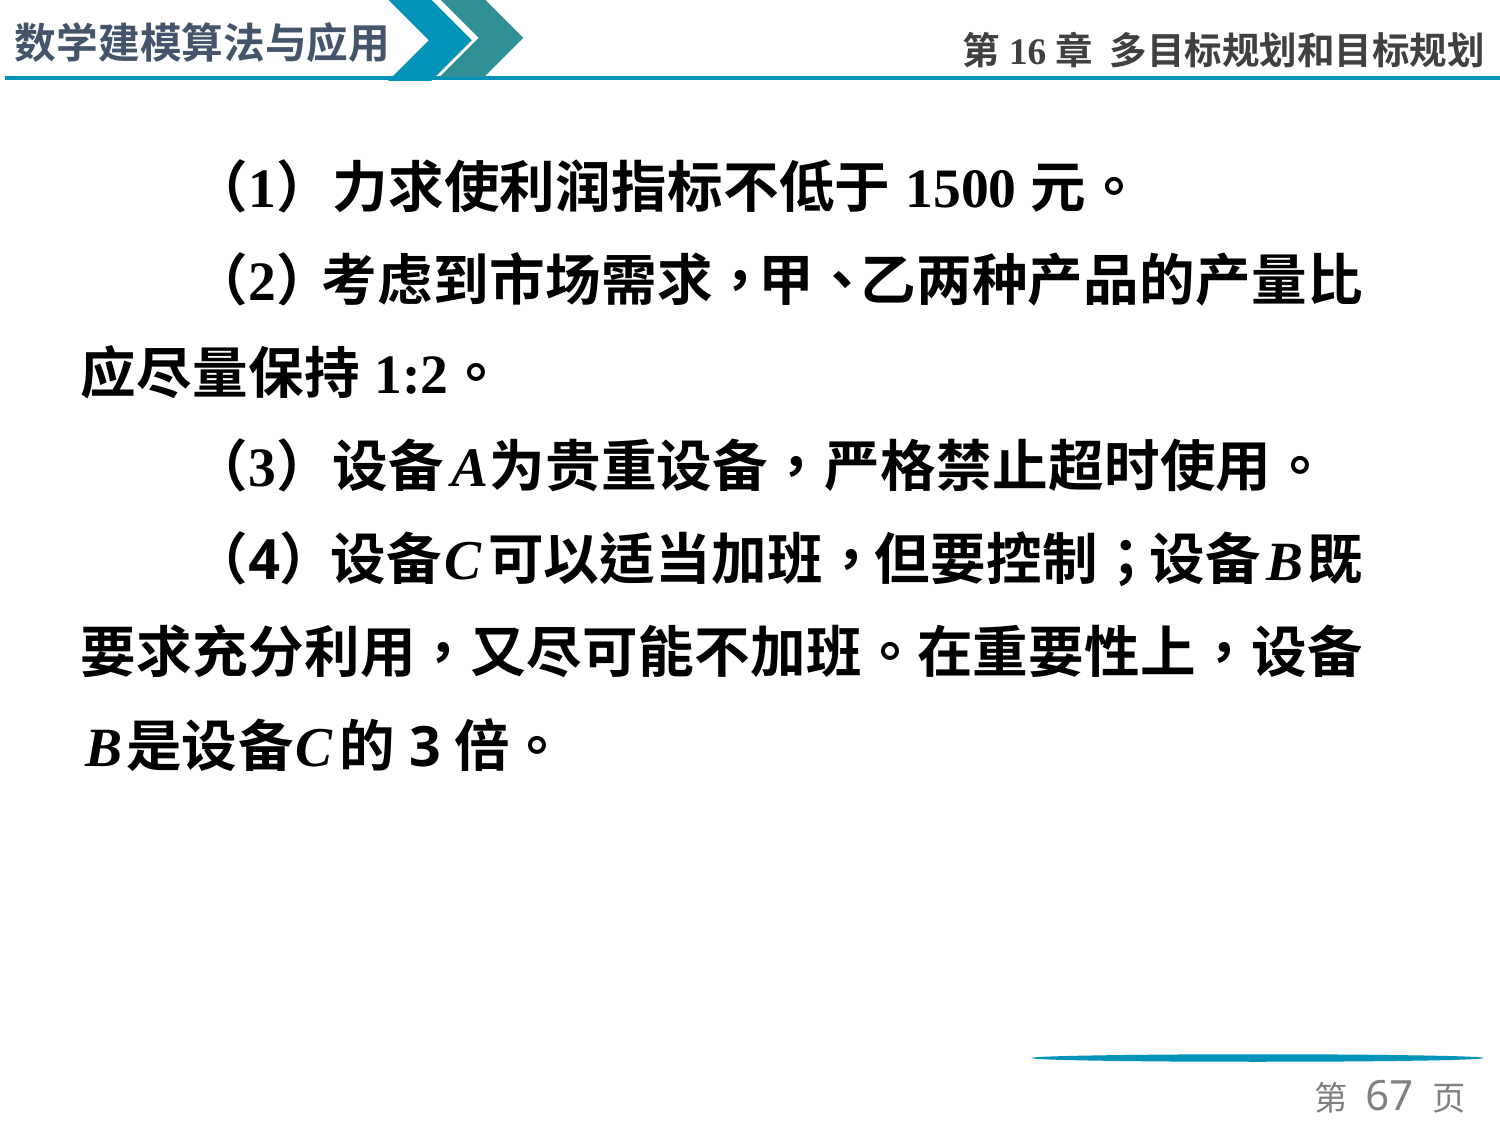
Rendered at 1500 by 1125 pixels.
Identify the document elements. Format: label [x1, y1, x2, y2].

text_box [80, 143, 1361, 909]
